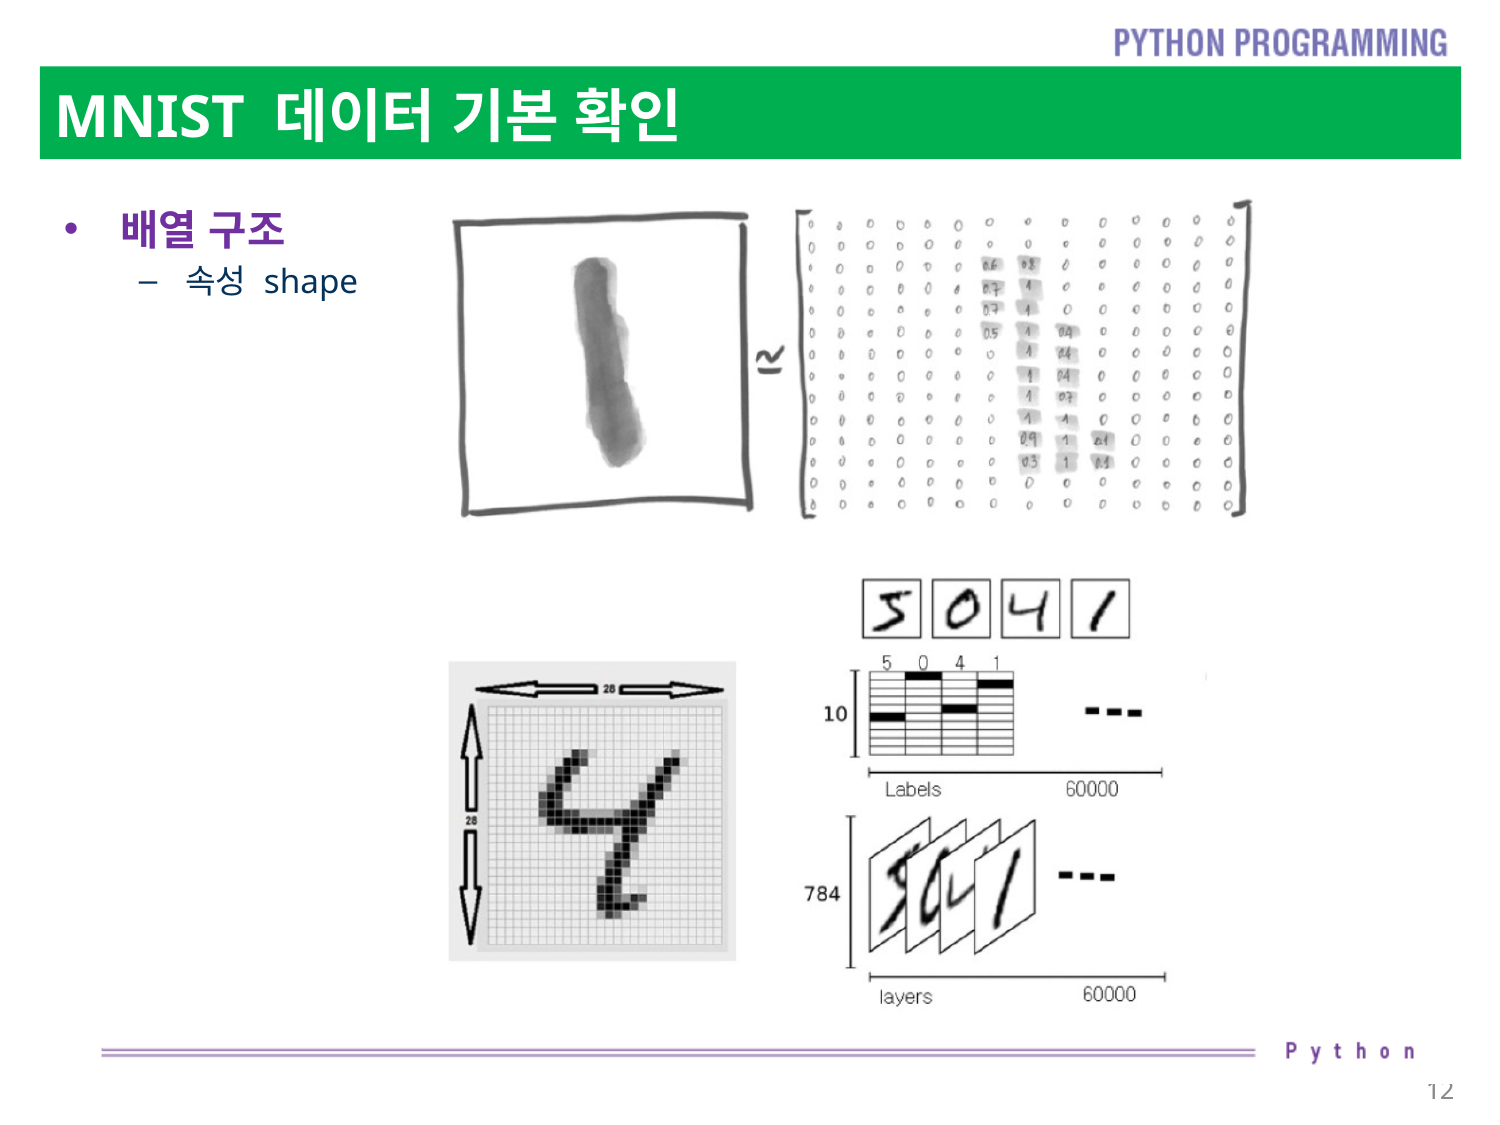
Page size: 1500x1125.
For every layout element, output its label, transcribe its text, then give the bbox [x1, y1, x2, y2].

slide_number 12 [1119, 1071, 1470, 1112]
list 배열 구조 속성 shape [48, 195, 1461, 1041]
picture [1106, 13, 1462, 66]
picture [414, 195, 1270, 1023]
picture [18, 1020, 1483, 1084]
title MNIST 데이터 기본 확인 [39, 76, 1444, 152]
